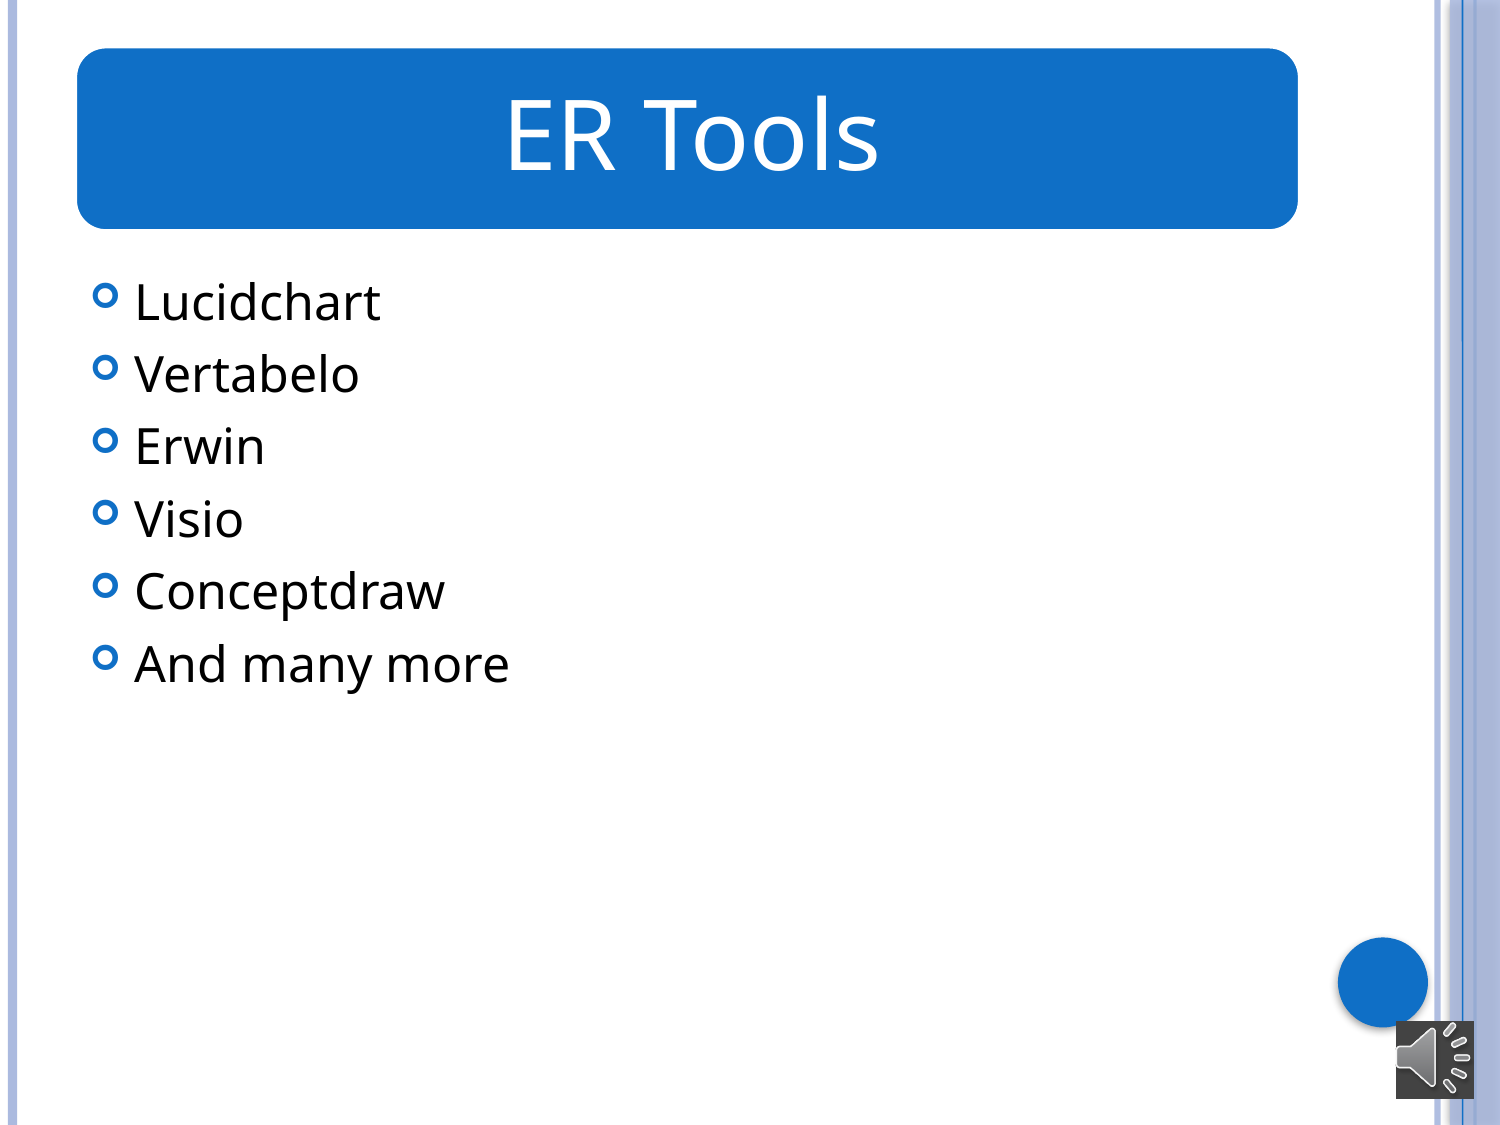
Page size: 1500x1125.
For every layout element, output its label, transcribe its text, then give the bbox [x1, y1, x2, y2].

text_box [74, 44, 1301, 234]
picture [1394, 1019, 1476, 1101]
list Lucidchart Vertabelo Erwin Visio Conceptdraw And many more [75, 262, 1300, 1062]
